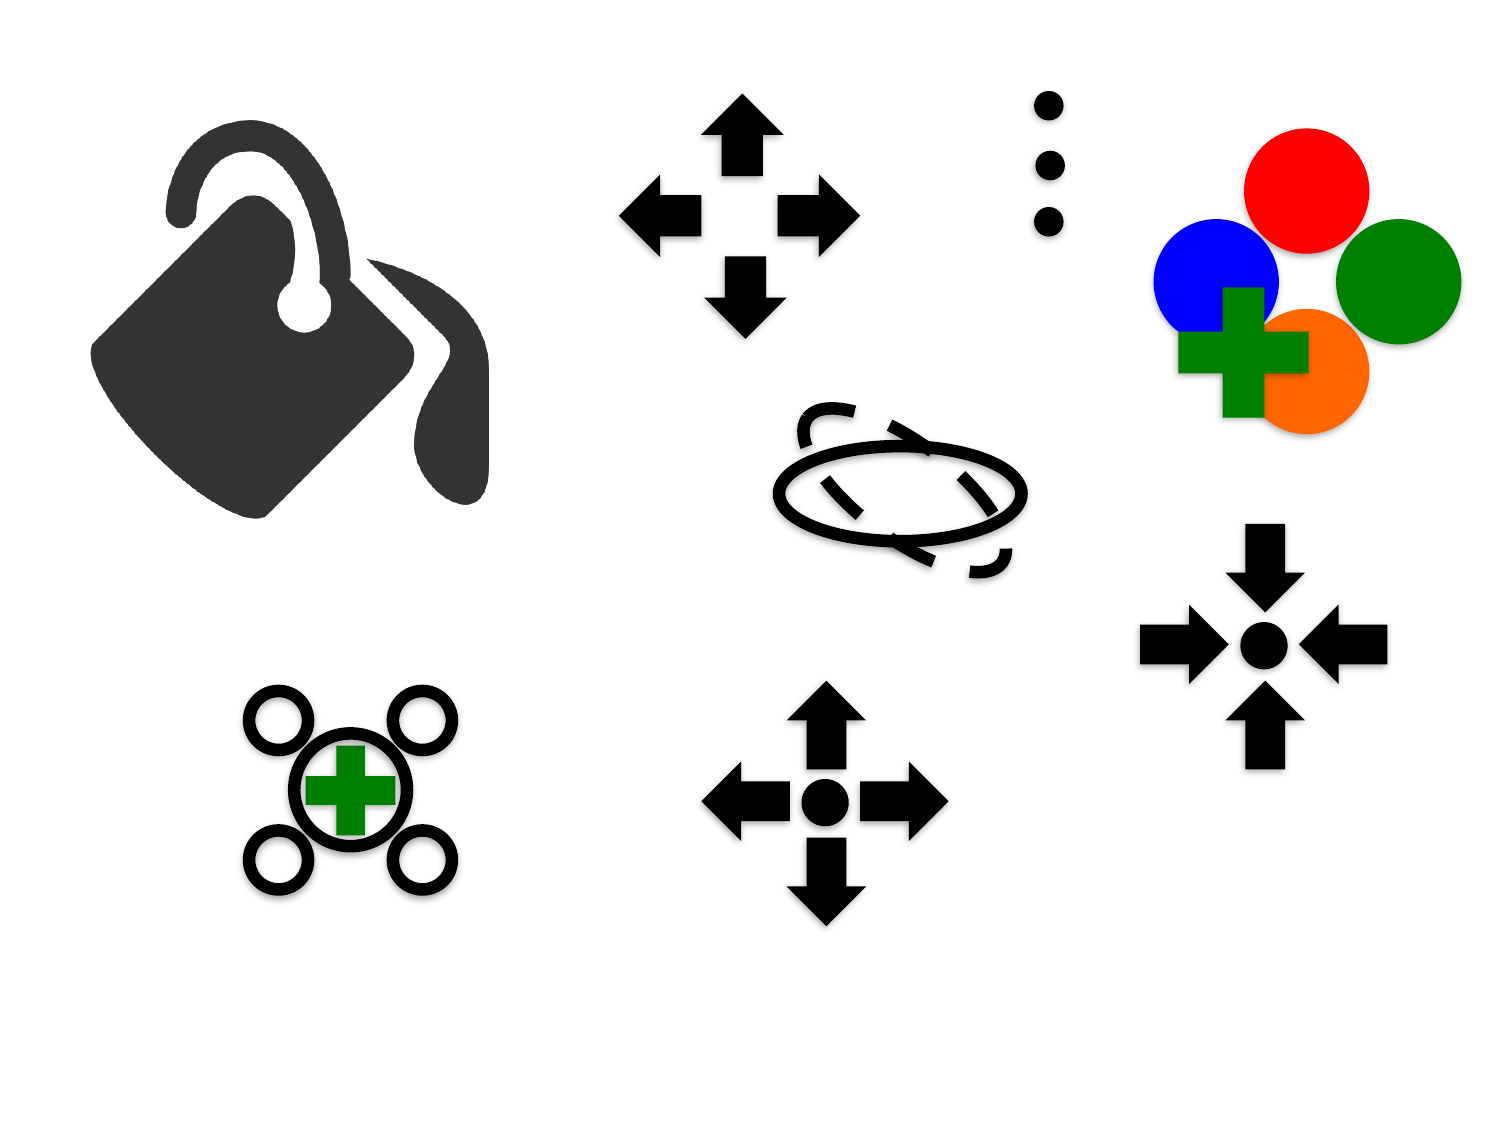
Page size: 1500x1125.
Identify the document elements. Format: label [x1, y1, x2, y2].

text_box [1033, 90, 1066, 237]
text_box [703, 255, 788, 340]
text_box [1154, 134, 1456, 442]
text_box [248, 690, 453, 890]
text_box [618, 173, 703, 258]
text_box [701, 680, 949, 927]
text_box [700, 93, 785, 177]
text_box [776, 173, 861, 258]
text_box [1139, 523, 1388, 770]
text_box [778, 442, 1027, 542]
picture [88, 120, 489, 521]
